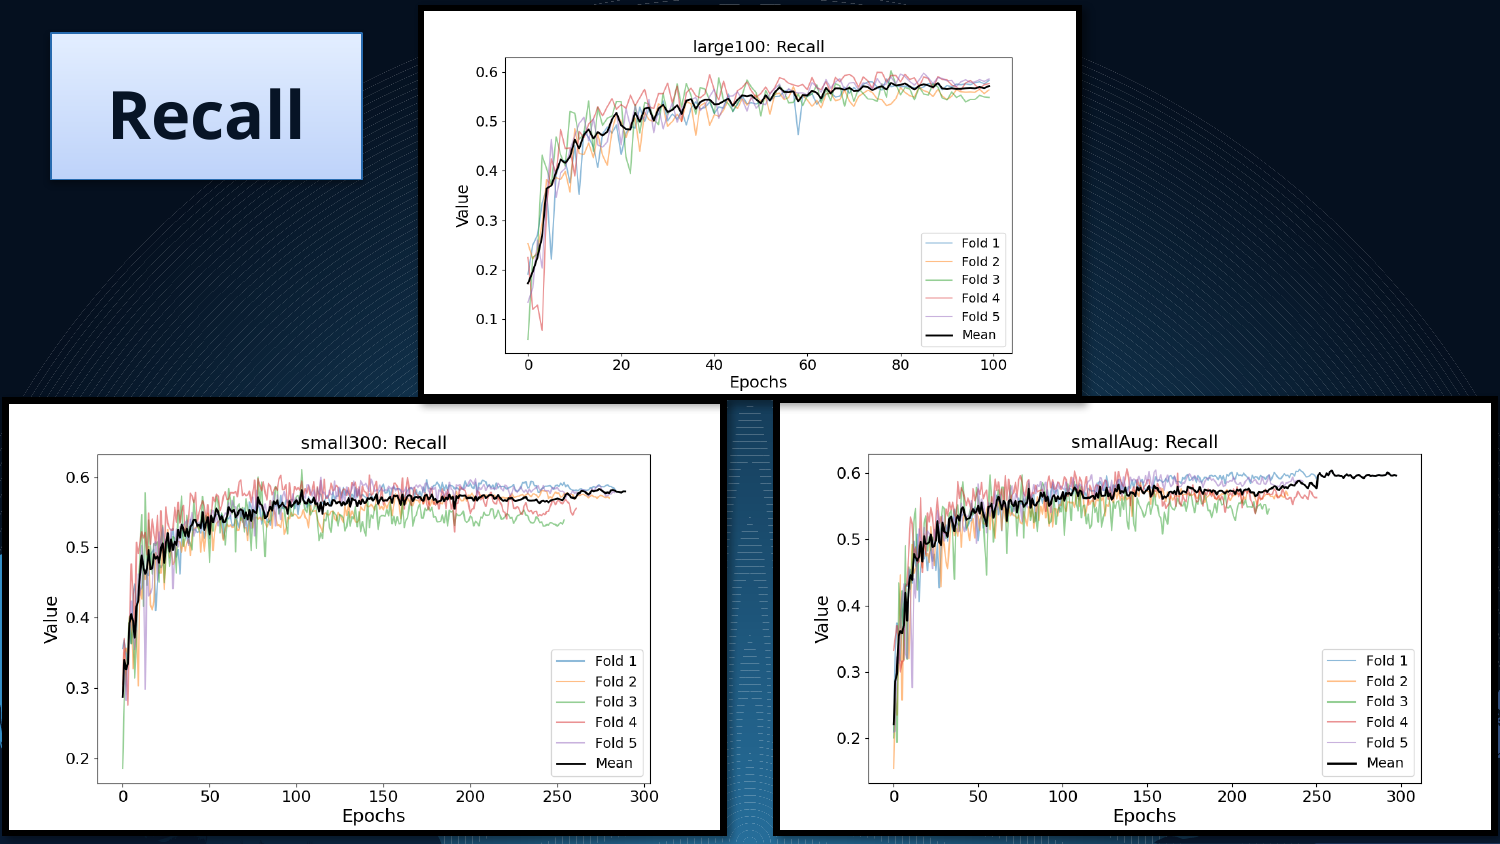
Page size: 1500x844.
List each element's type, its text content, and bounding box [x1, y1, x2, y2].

text_box Recall [50, 32, 363, 180]
picture [779, 402, 1492, 830]
picture [8, 403, 721, 830]
picture [423, 10, 1077, 395]
